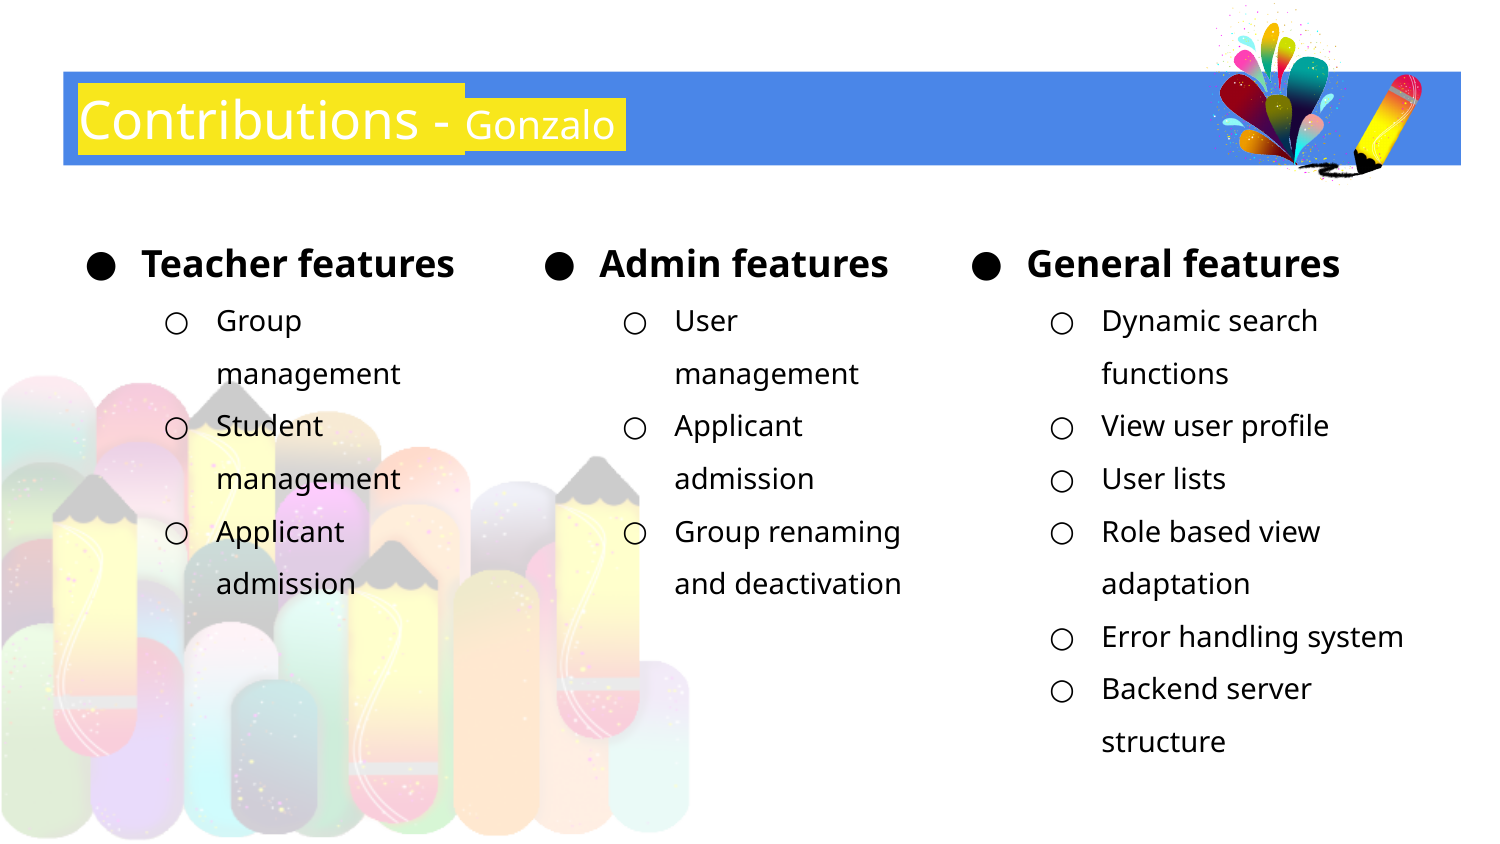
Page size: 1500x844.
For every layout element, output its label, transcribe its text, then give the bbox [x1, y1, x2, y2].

list Admin features User management Applicant admission Group renaming and deactivation [509, 202, 936, 750]
picture [0, 372, 773, 844]
picture [1175, 0, 1450, 249]
list General features Dynamic search functions View user profile User lists Role based view adaptation Error handling system Backend server structure [936, 202, 1441, 834]
title Contributions - Gonzalo [1454, 71, 1461, 166]
list Teacher features Group management Student management Applicant admission [51, 202, 479, 370]
title Contributions - Gonzalo [63, 71, 1170, 166]
